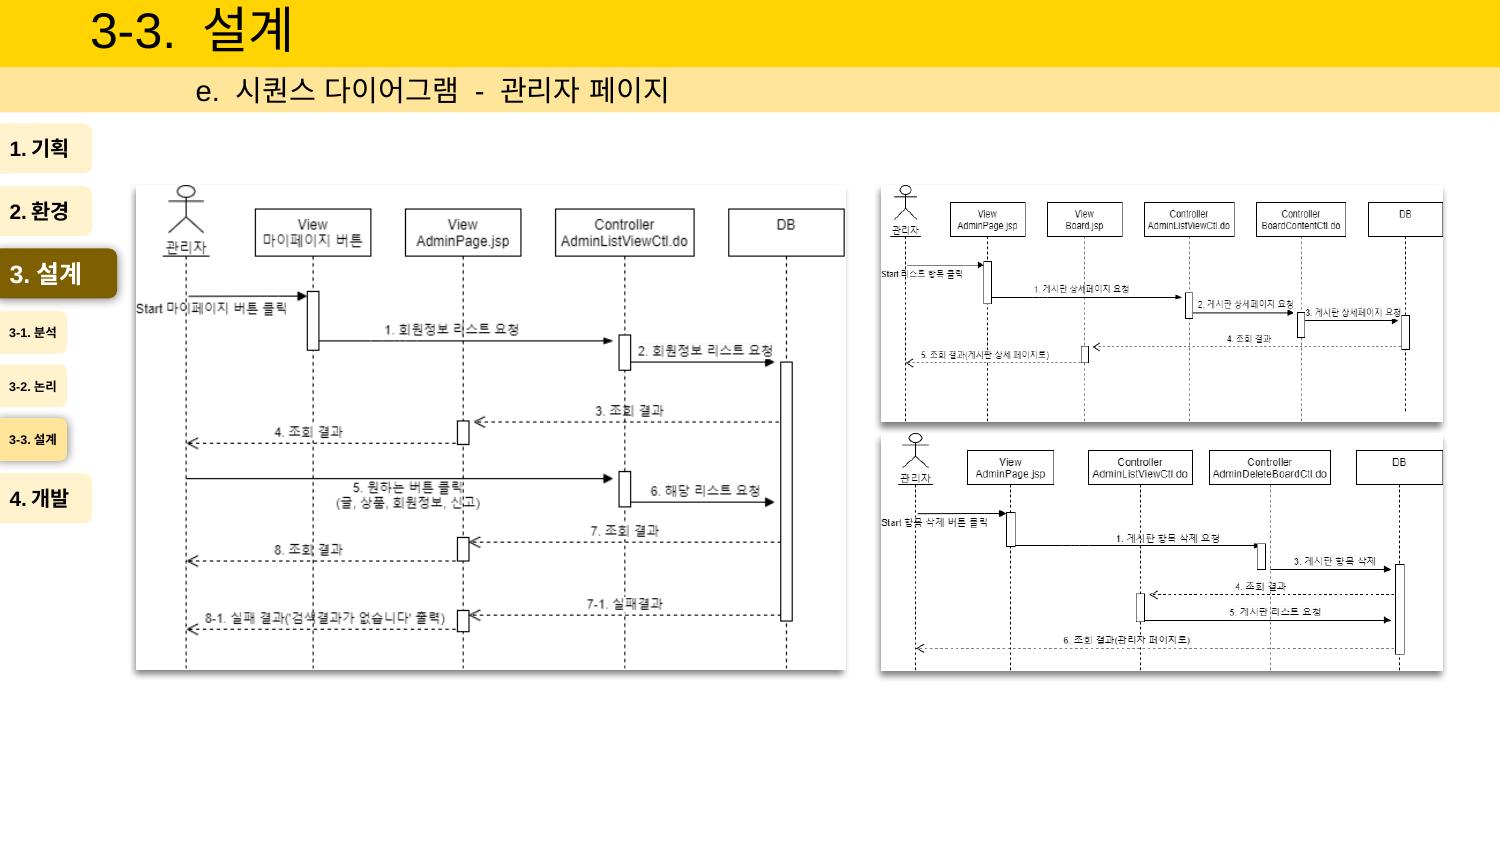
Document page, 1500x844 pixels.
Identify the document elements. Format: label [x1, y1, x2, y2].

text_box [0, 473, 93, 524]
text_box [0, 418, 68, 461]
picture [136, 185, 846, 671]
picture [881, 185, 1444, 423]
text_box [0, 185, 93, 236]
text_box [0, 248, 118, 299]
text_box [0, 0, 1500, 113]
text_box [0, 310, 68, 354]
text_box [0, 364, 68, 408]
text_box [0, 123, 93, 174]
title [74, 0, 1473, 69]
picture [881, 433, 1444, 671]
